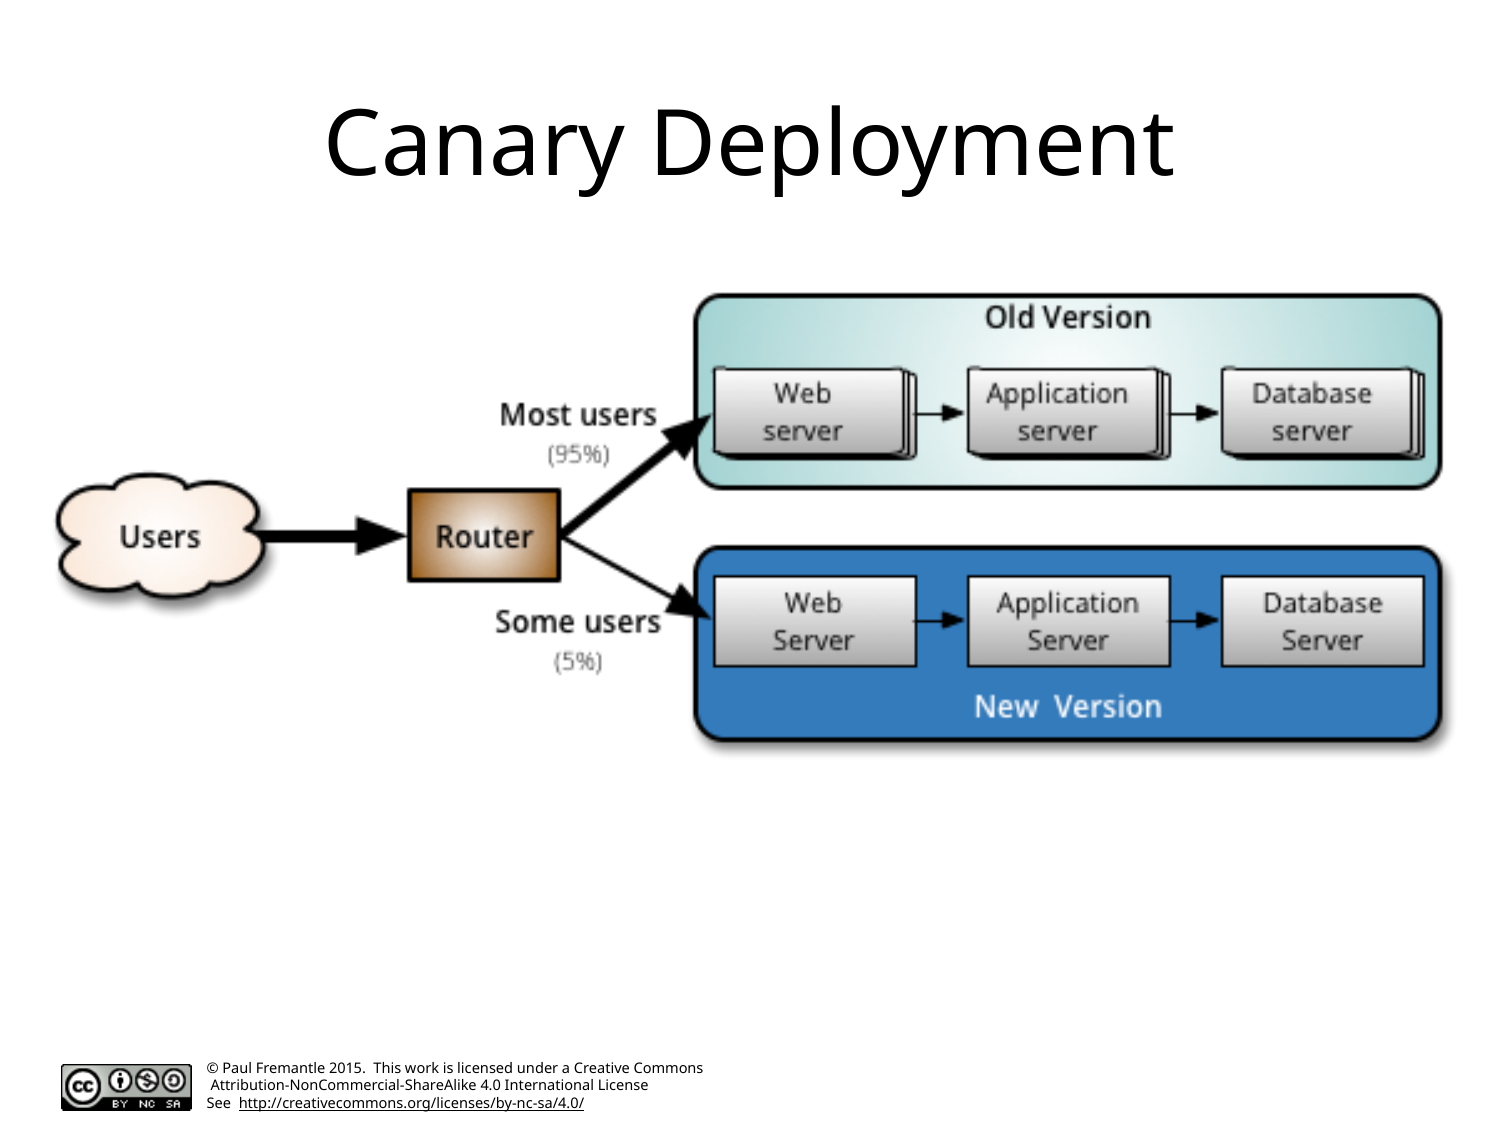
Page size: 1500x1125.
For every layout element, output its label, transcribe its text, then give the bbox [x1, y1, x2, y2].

picture [12, 269, 1488, 793]
title Canary Deployment [75, 45, 1425, 233]
picture [61, 1064, 192, 1111]
